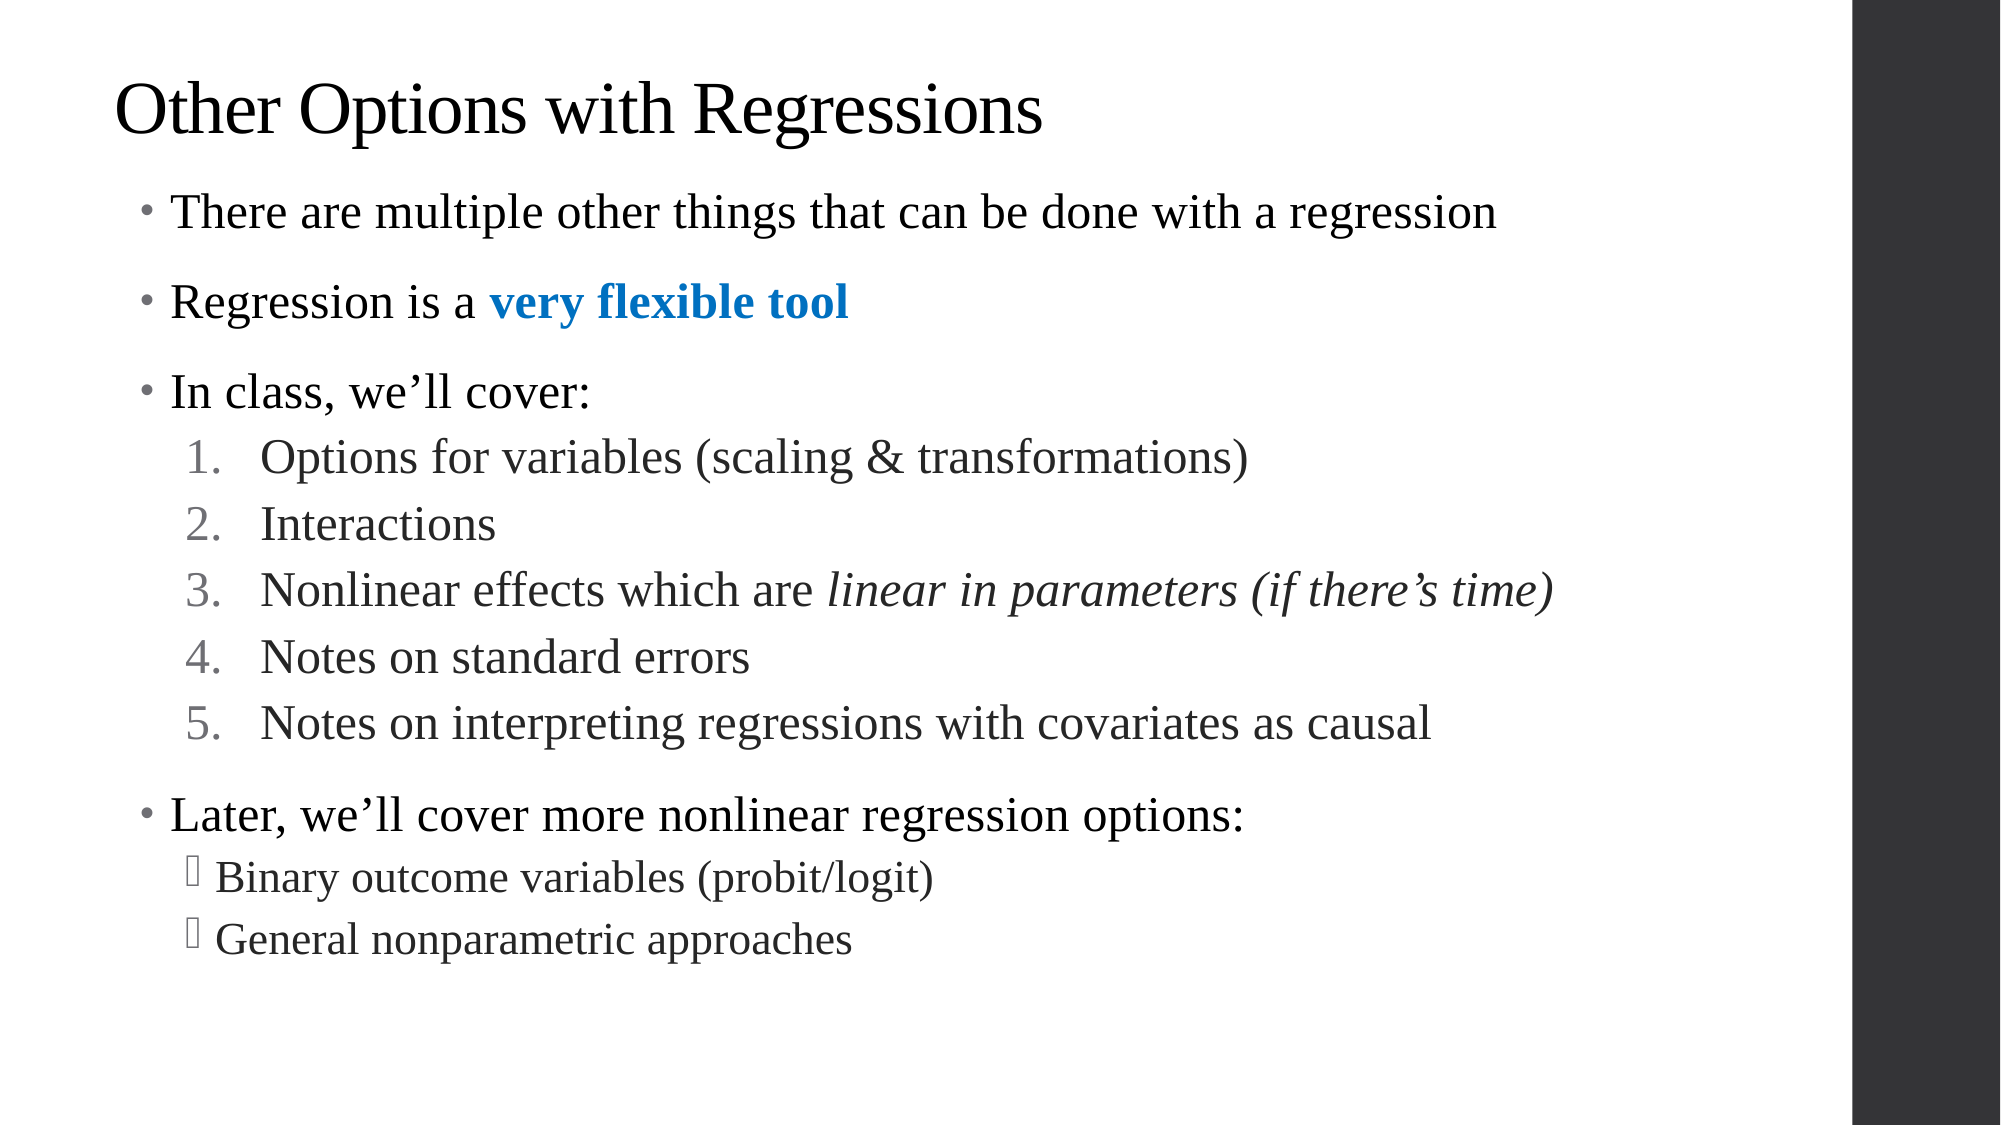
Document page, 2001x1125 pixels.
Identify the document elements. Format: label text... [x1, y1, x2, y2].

list There are multiple other things that can be done with a regression Regression is a very flexible tool In class, we’ll cover: Options for variables (scaling & transformations) Interactions Nonlinear effects which are linear in parameters (if there’s time) Notes on standard errors Notes on interpreting regressions with covariates as causal Later, we’ll cover more nonlinear regression options: Binary outcome variables (probit/logit) General nonparametric approaches [125, 174, 1743, 1019]
title Other Options with Regressions [99, 55, 1813, 158]
